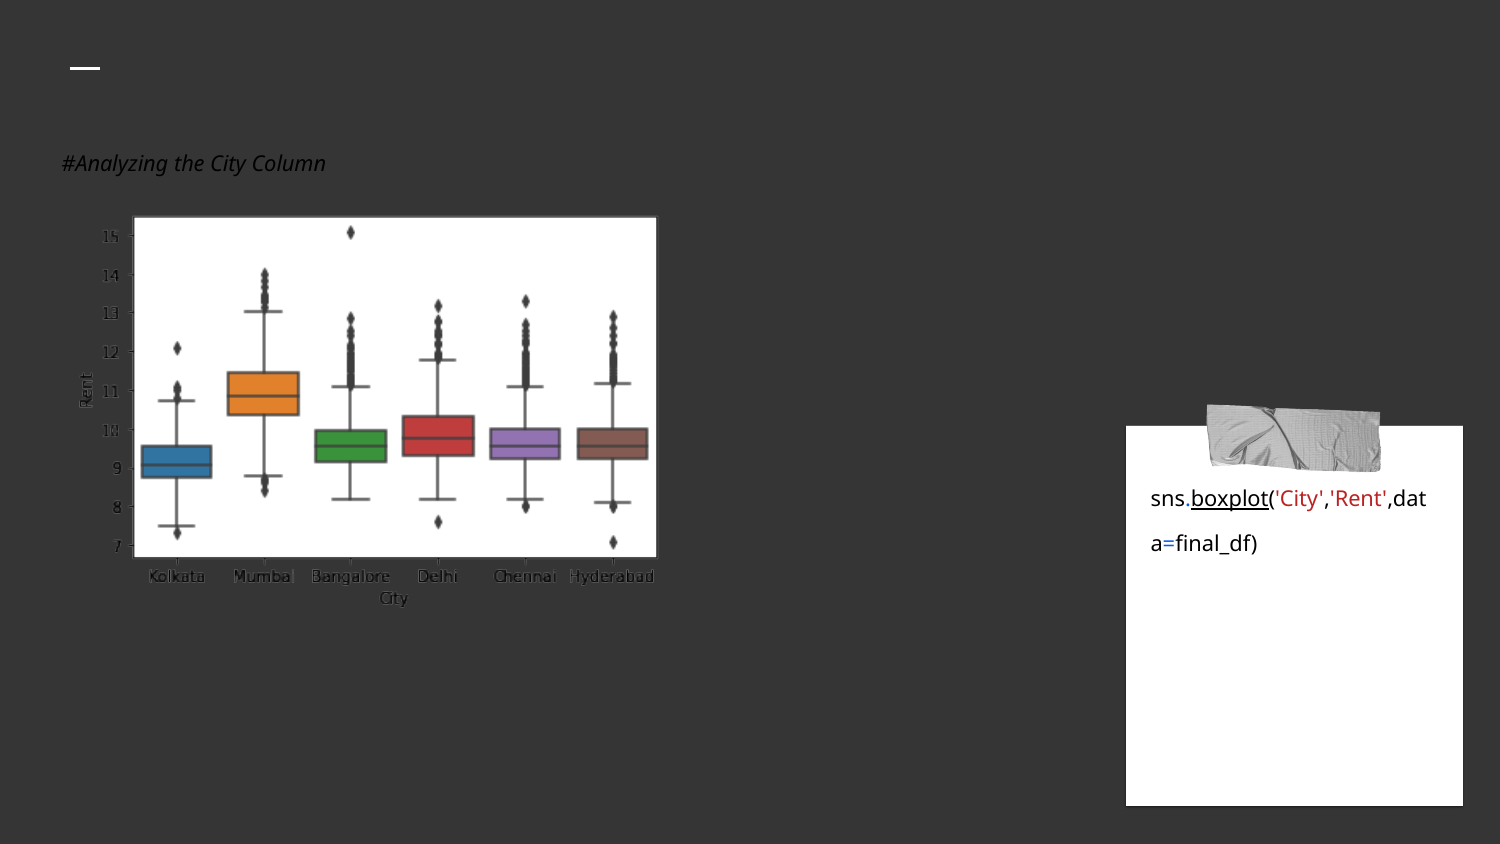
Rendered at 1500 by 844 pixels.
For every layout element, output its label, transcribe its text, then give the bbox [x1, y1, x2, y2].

title #Analyzing the City Column [46, 116, 1071, 746]
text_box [1112, 403, 1476, 821]
picture [68, 206, 667, 617]
